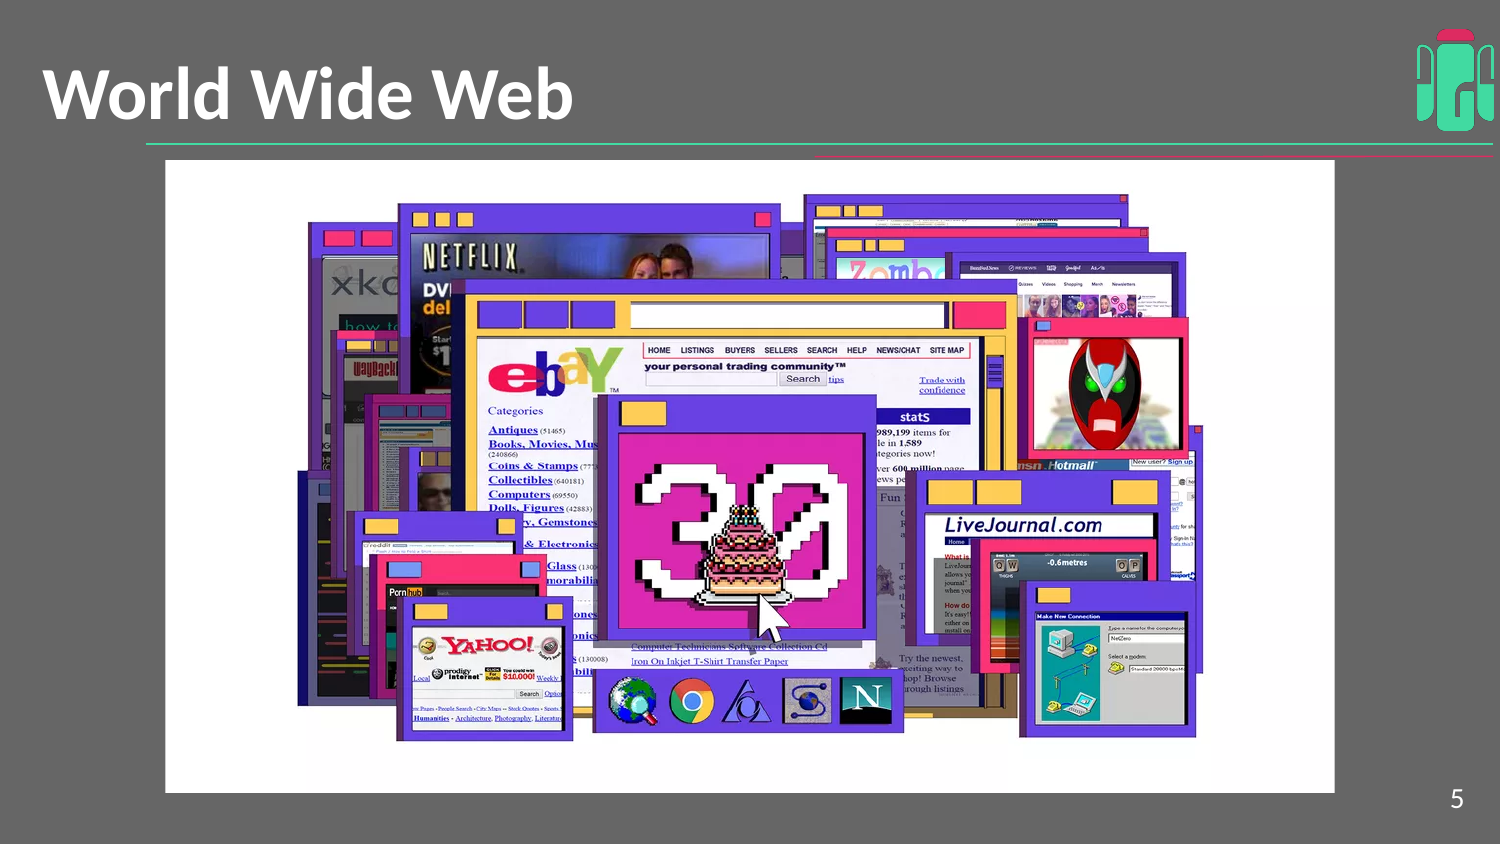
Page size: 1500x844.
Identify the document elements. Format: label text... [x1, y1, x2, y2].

slide_number ‹#› [1389, 764, 1480, 830]
picture [1417, 29, 1494, 131]
title World Wide Web [27, 29, 1374, 131]
picture [165, 160, 1335, 819]
